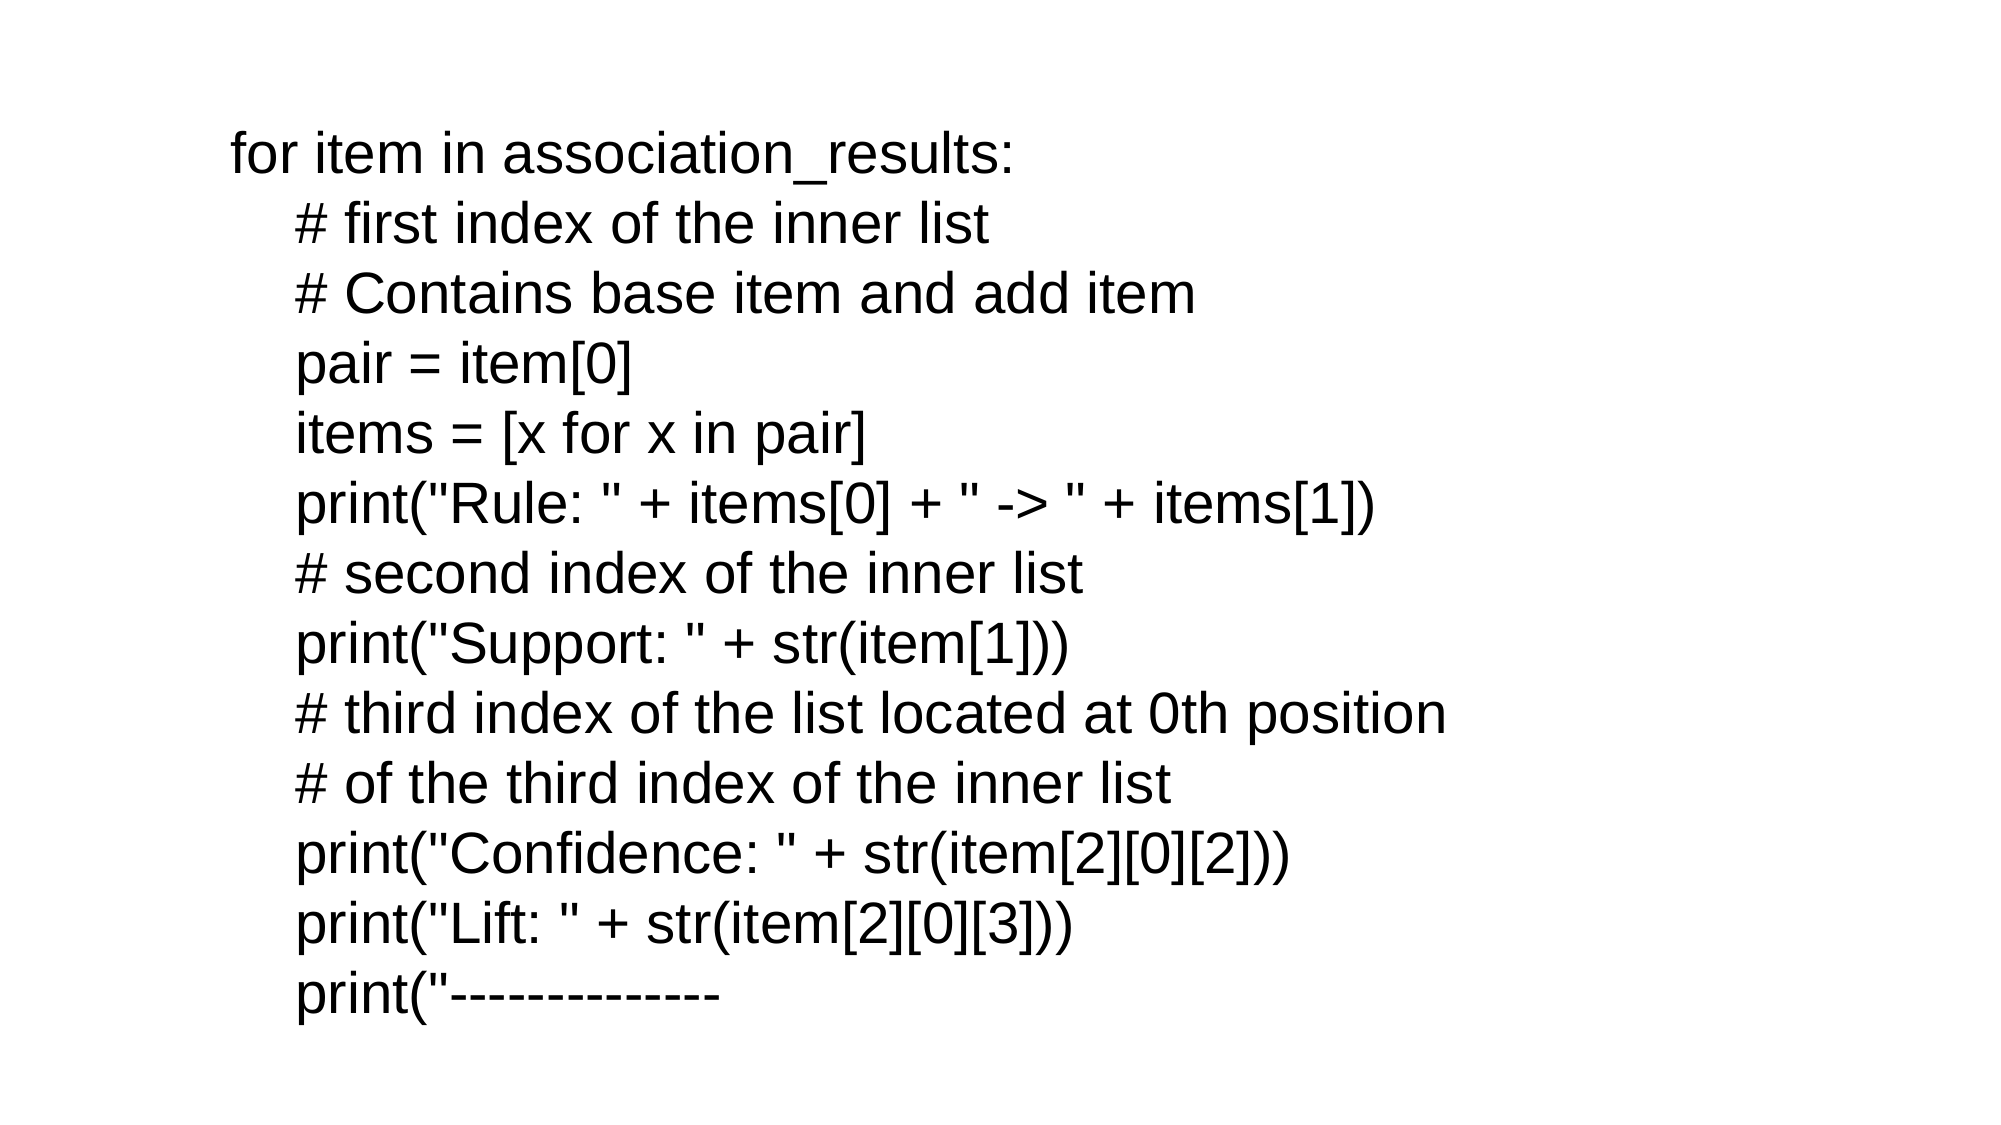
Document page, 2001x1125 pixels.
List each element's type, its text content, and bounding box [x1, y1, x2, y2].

text_box for item in association_results: # first index of the inner list # Contains base item and add item pair = item[0] items = [x for x in pair] print("Rule: " + items[0] + " -> " + items[1]) # second index of the inner list print("Support: " + str(item[1])) # third index of the list located at 0th position # of the third index of the inner list print("Confidence: " + str(item[2][0][2])) print("Lift: " + str(item[2][0][3])) print("-------------- [215, 108, 1785, 1033]
